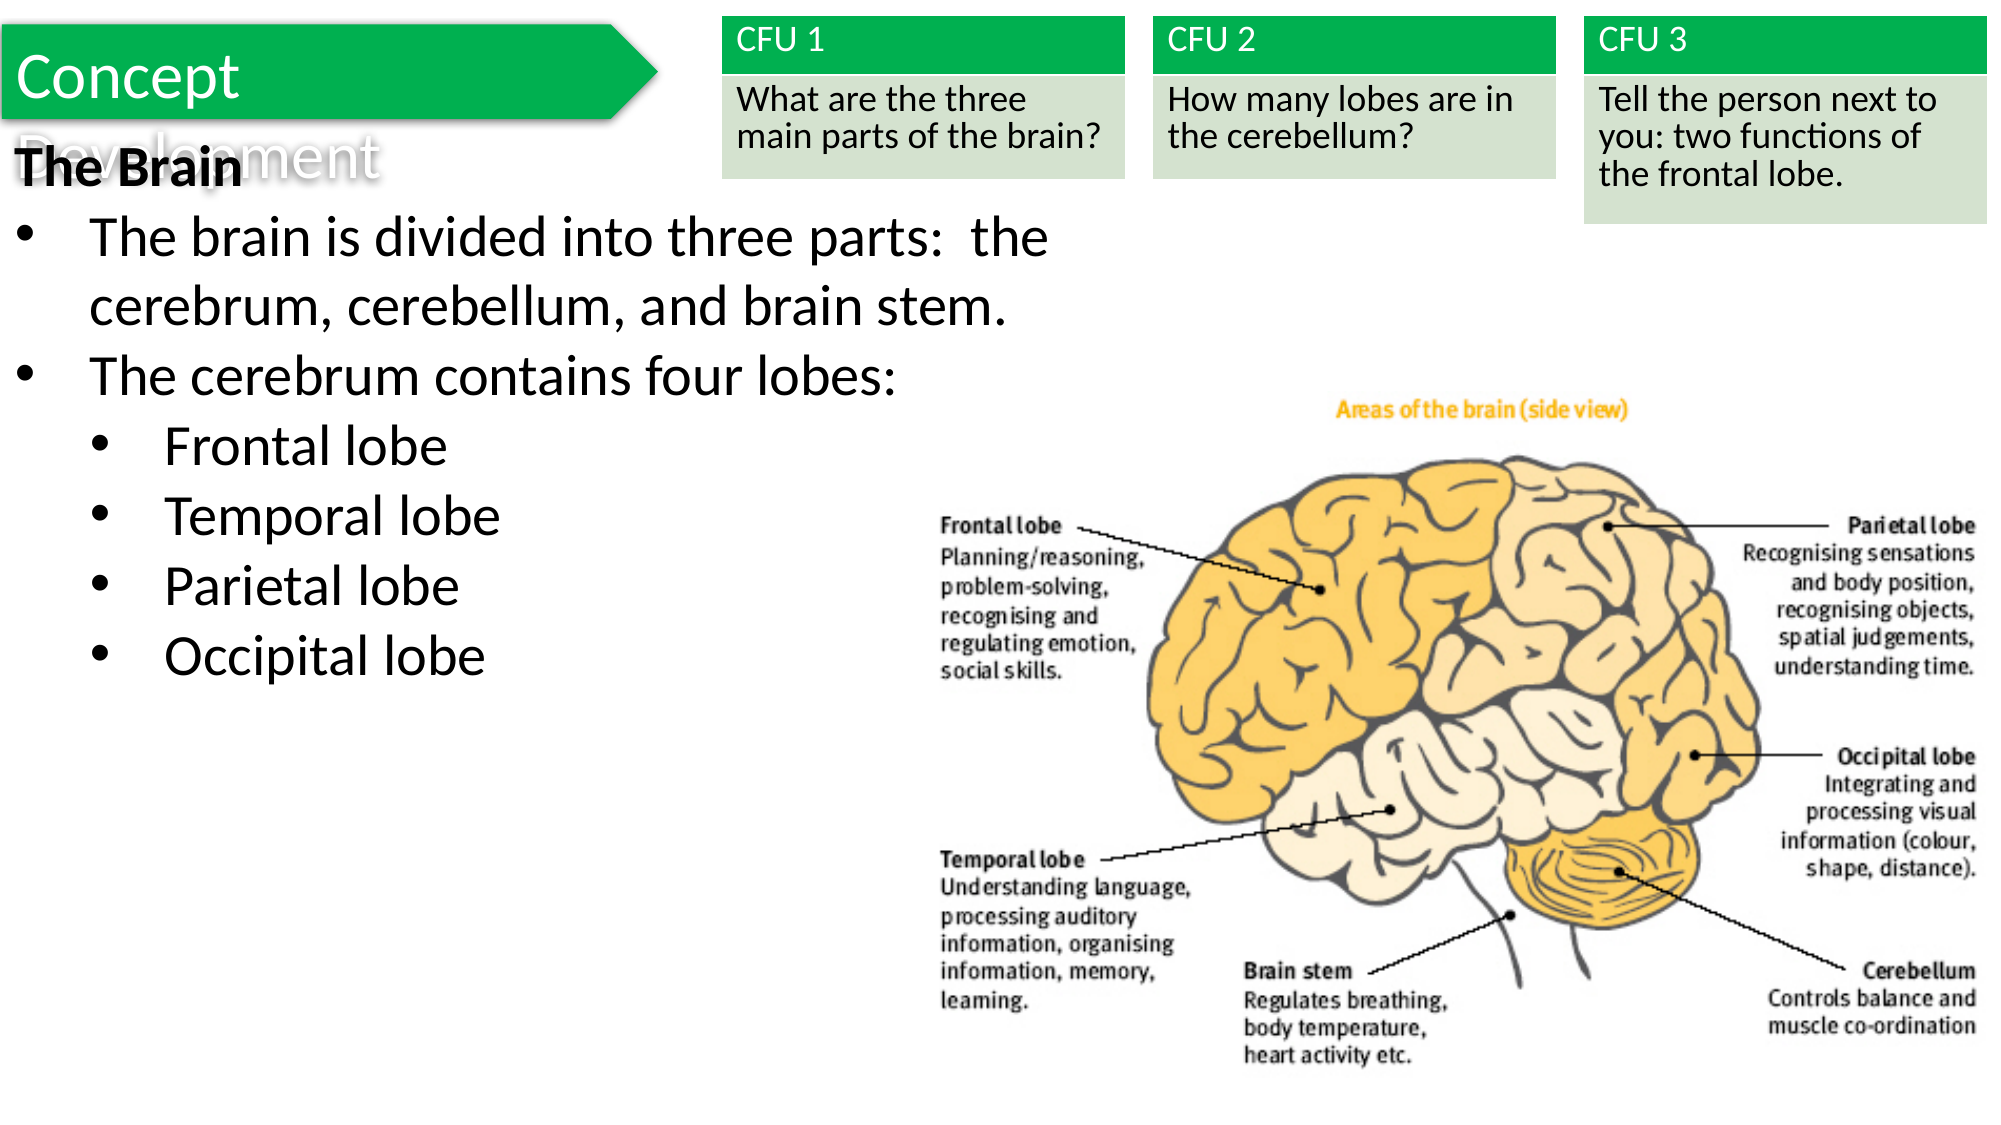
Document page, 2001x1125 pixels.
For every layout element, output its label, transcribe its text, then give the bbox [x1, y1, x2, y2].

table_header CFU 1 [722, 16, 1125, 74]
picture [893, 391, 2000, 1078]
text_box Concept Development [1, 24, 658, 119]
table_header CFU 3 [1584, 16, 1987, 74]
text_box The Brain The brain is divided into three parts: the cerebrum, cerebellum, and brain stem. The cerebrum contains four lobes: Frontal lobe Temporal lobe Parietal lobe Occipital lobe [0, 120, 1310, 765]
table_header CFU 2 [1153, 16, 1556, 74]
table_cell How many lobes are in the cerebellum? [1153, 76, 1556, 179]
table_cell Tell the person next to you: two functions of the frontal lobe. [1584, 76, 1987, 224]
table_cell What are the three main parts of the brain? [722, 76, 1125, 179]
